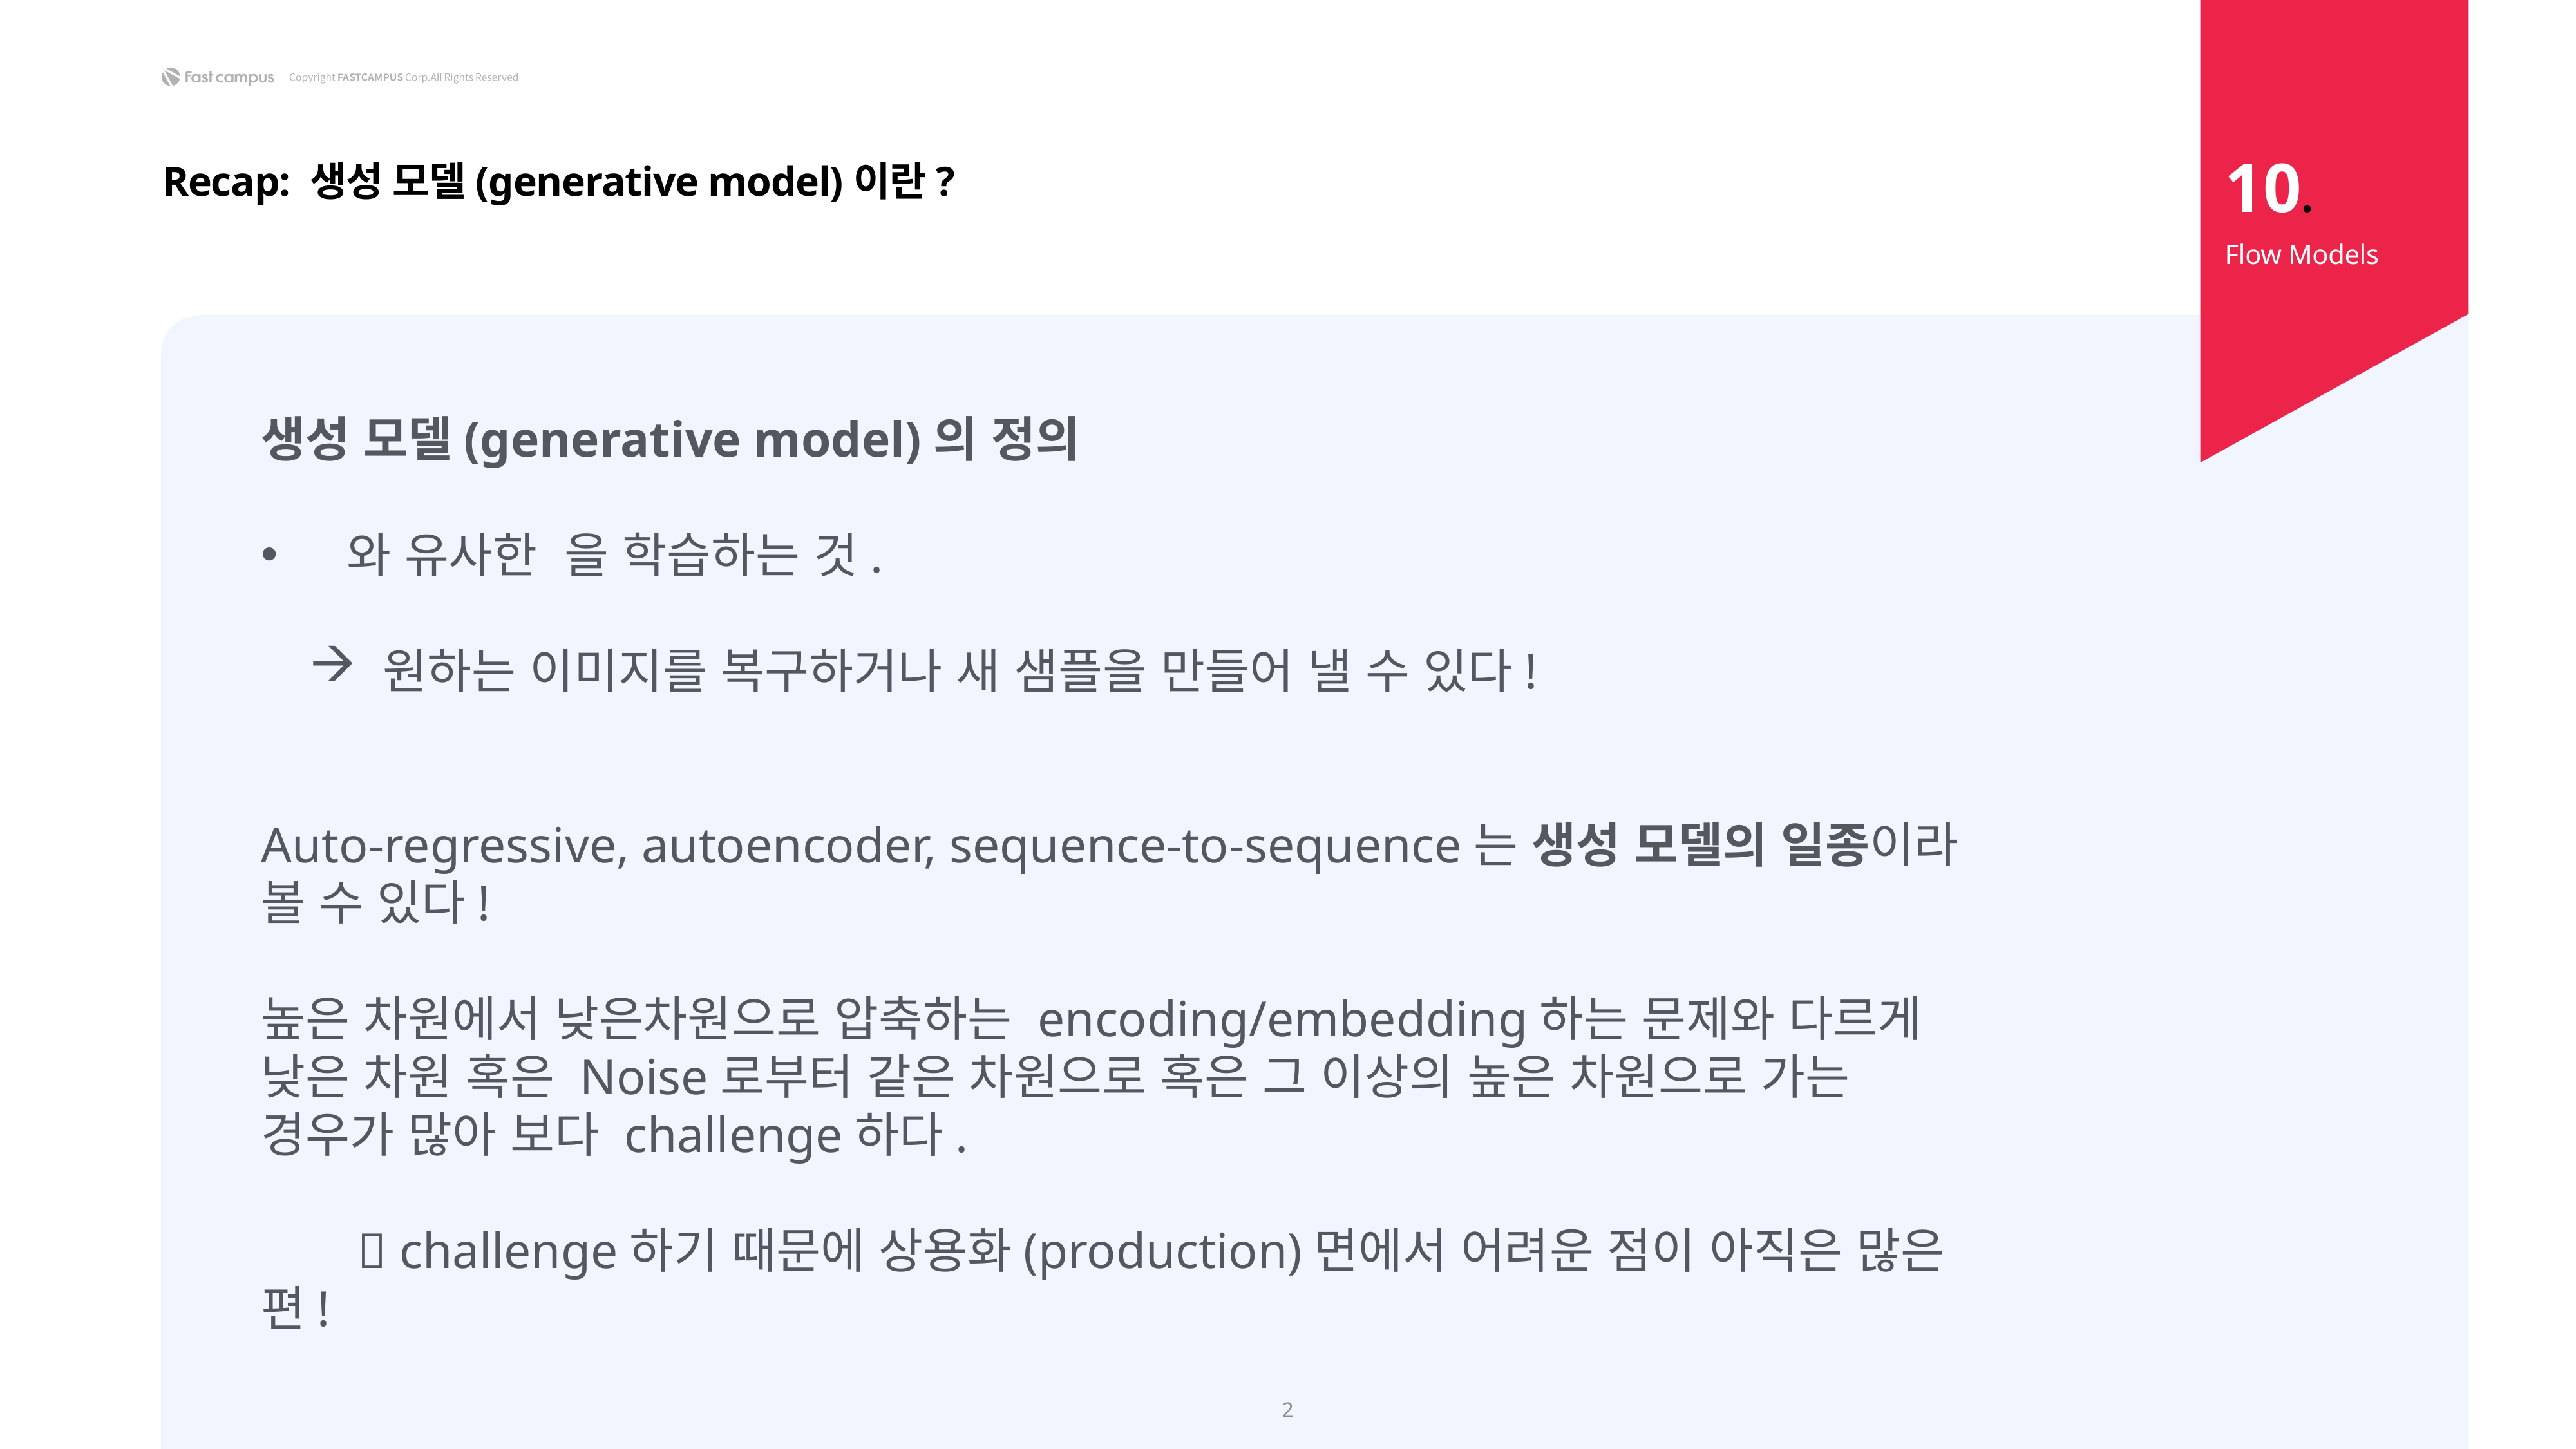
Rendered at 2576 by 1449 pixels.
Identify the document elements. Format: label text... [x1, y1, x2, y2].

picture [0, 0, 2576, 1449]
text_box Flow Models [2200, 232, 2469, 314]
text_box 10. [2200, 148, 2469, 232]
slide_number 2 [998, 1372, 1578, 1449]
text_box Recap: 생성 모델(generative model)이란? [160, 154, 1904, 205]
